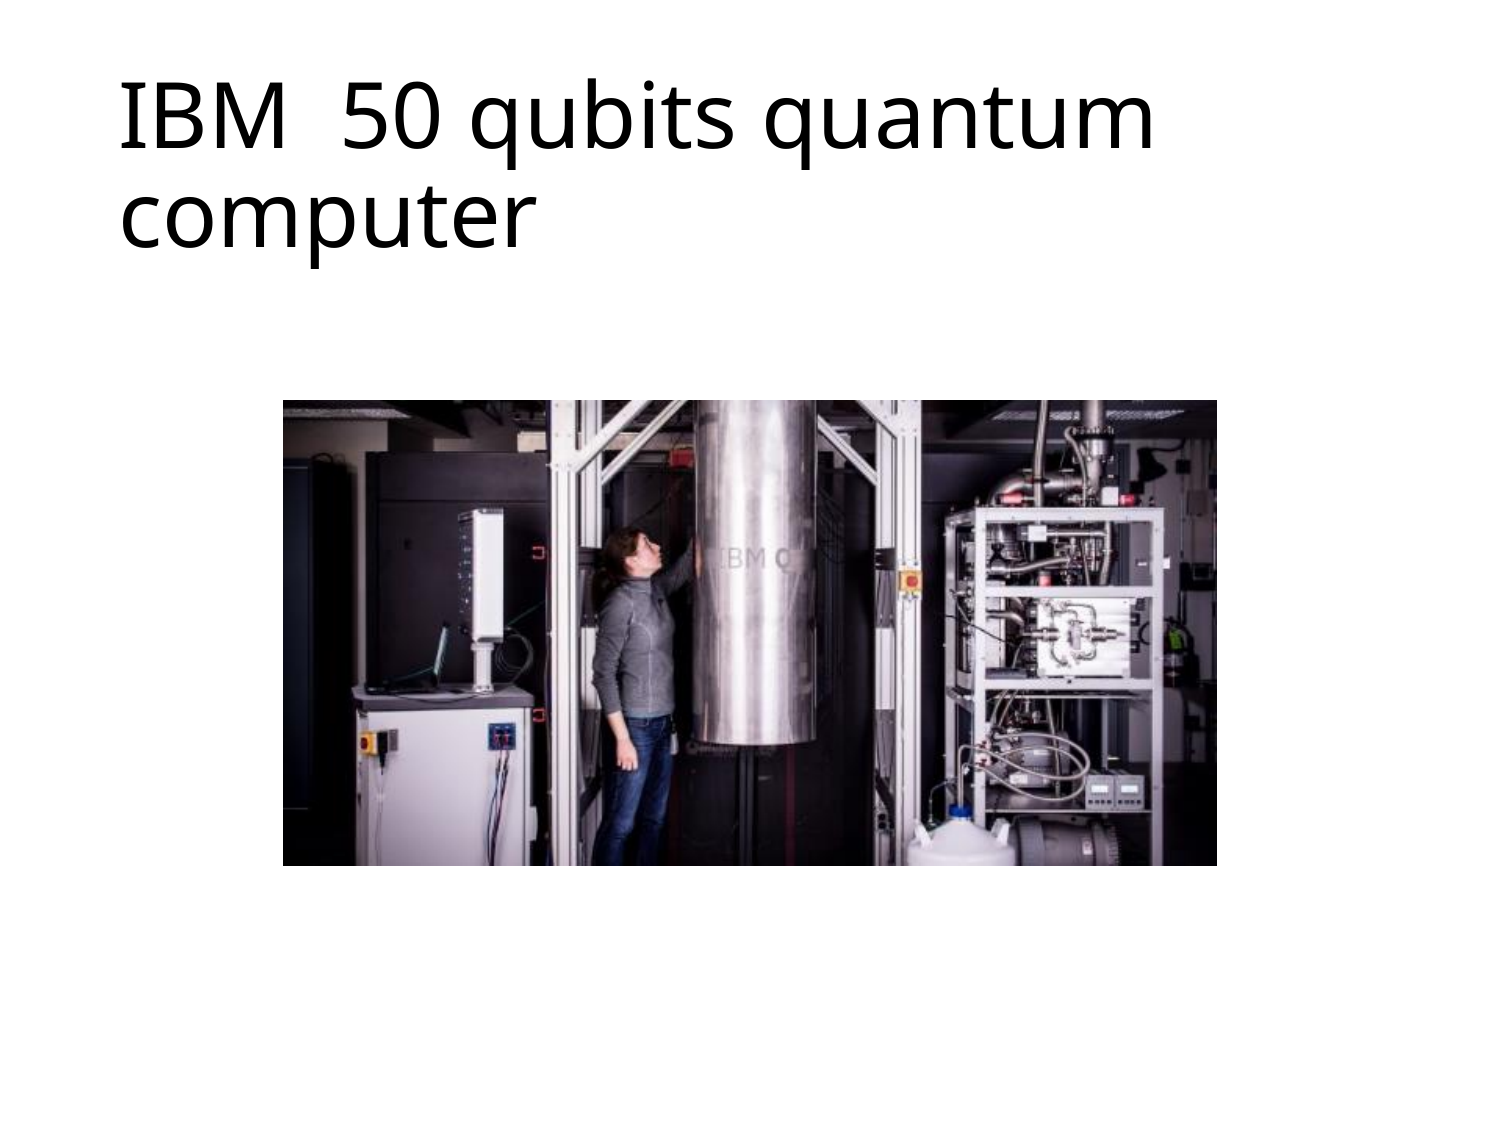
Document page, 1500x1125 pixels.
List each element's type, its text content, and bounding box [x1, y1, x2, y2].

title IBM 50 qubits quantum computer [103, 59, 1397, 278]
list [283, 400, 1217, 866]
